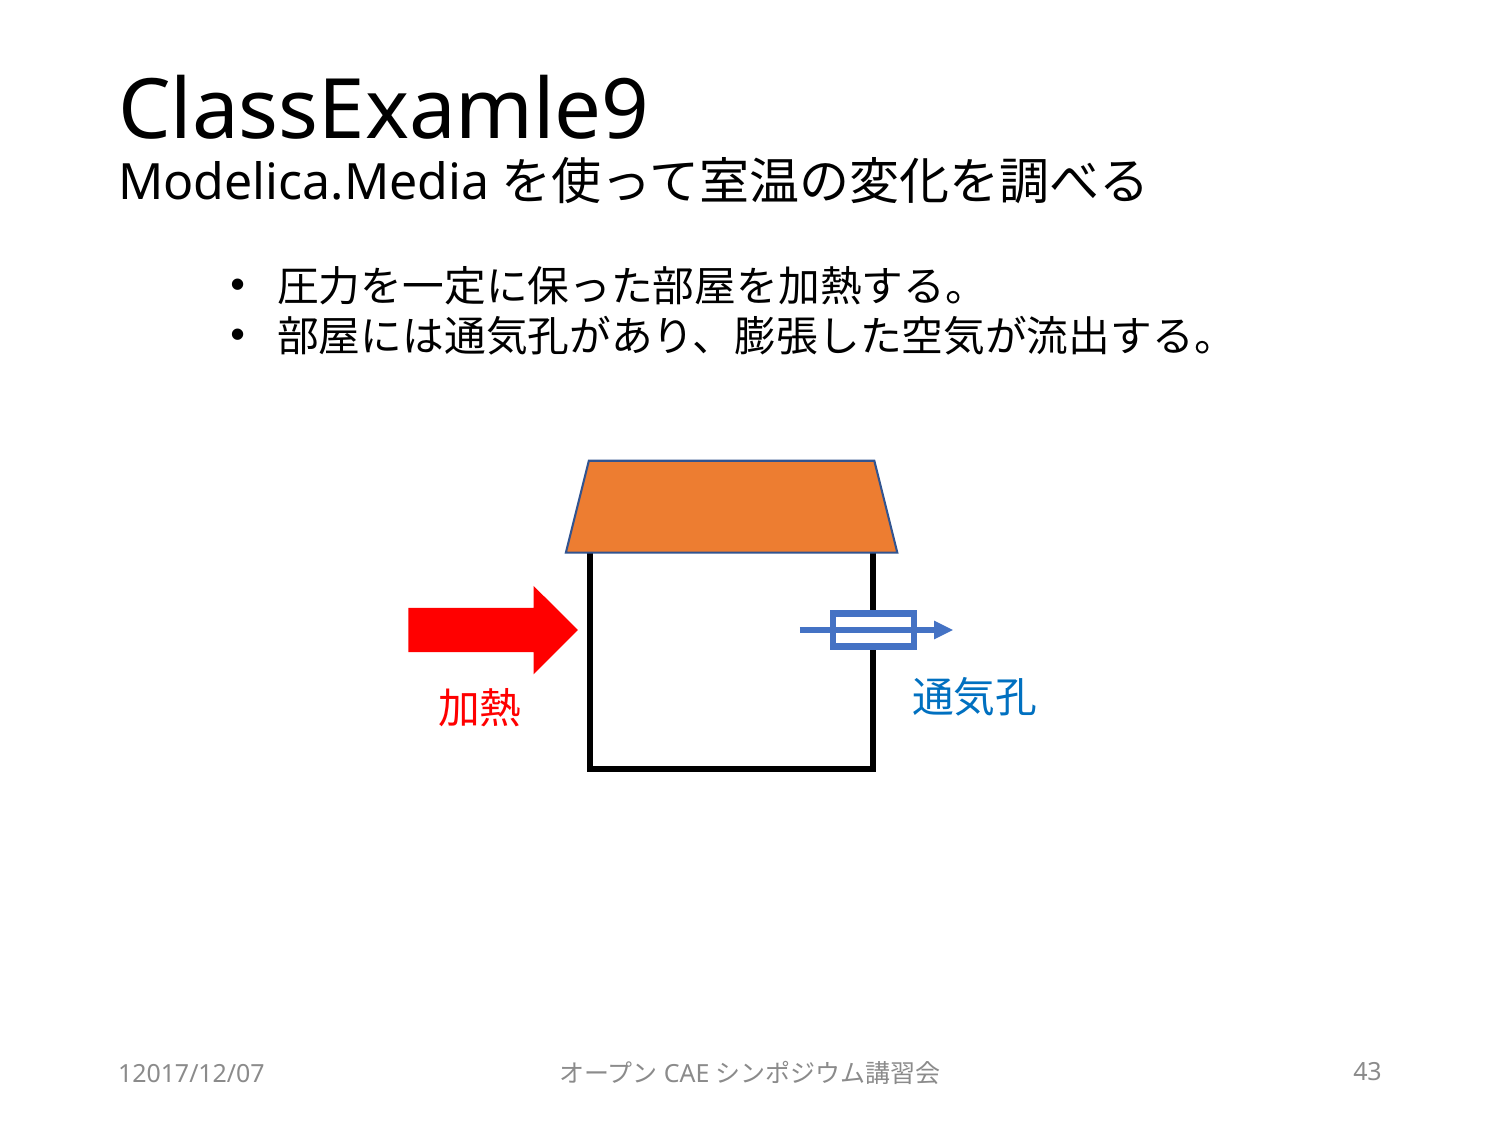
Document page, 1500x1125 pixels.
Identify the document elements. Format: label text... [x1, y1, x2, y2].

text_box [564, 459, 899, 554]
title ClassExamle9 Modelica.Mediaを使って室温の変化を調べる [103, 59, 1397, 237]
text_box [832, 612, 915, 627]
footer オープンCAEシンポジウム講習会 [496, 1042, 1004, 1103]
text_box 加熱 [423, 674, 590, 739]
text_box [407, 583, 580, 674]
slide_number 43 [1059, 1042, 1397, 1103]
text_box 圧力を一定に保った部屋を加熱する。 部屋には通気孔があり、膨張した空気が流出する。 [215, 251, 1229, 367]
text_box 通気孔 [897, 663, 1060, 728]
text_box [832, 633, 915, 647]
text_box [589, 554, 874, 770]
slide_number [103, 1042, 441, 1103]
